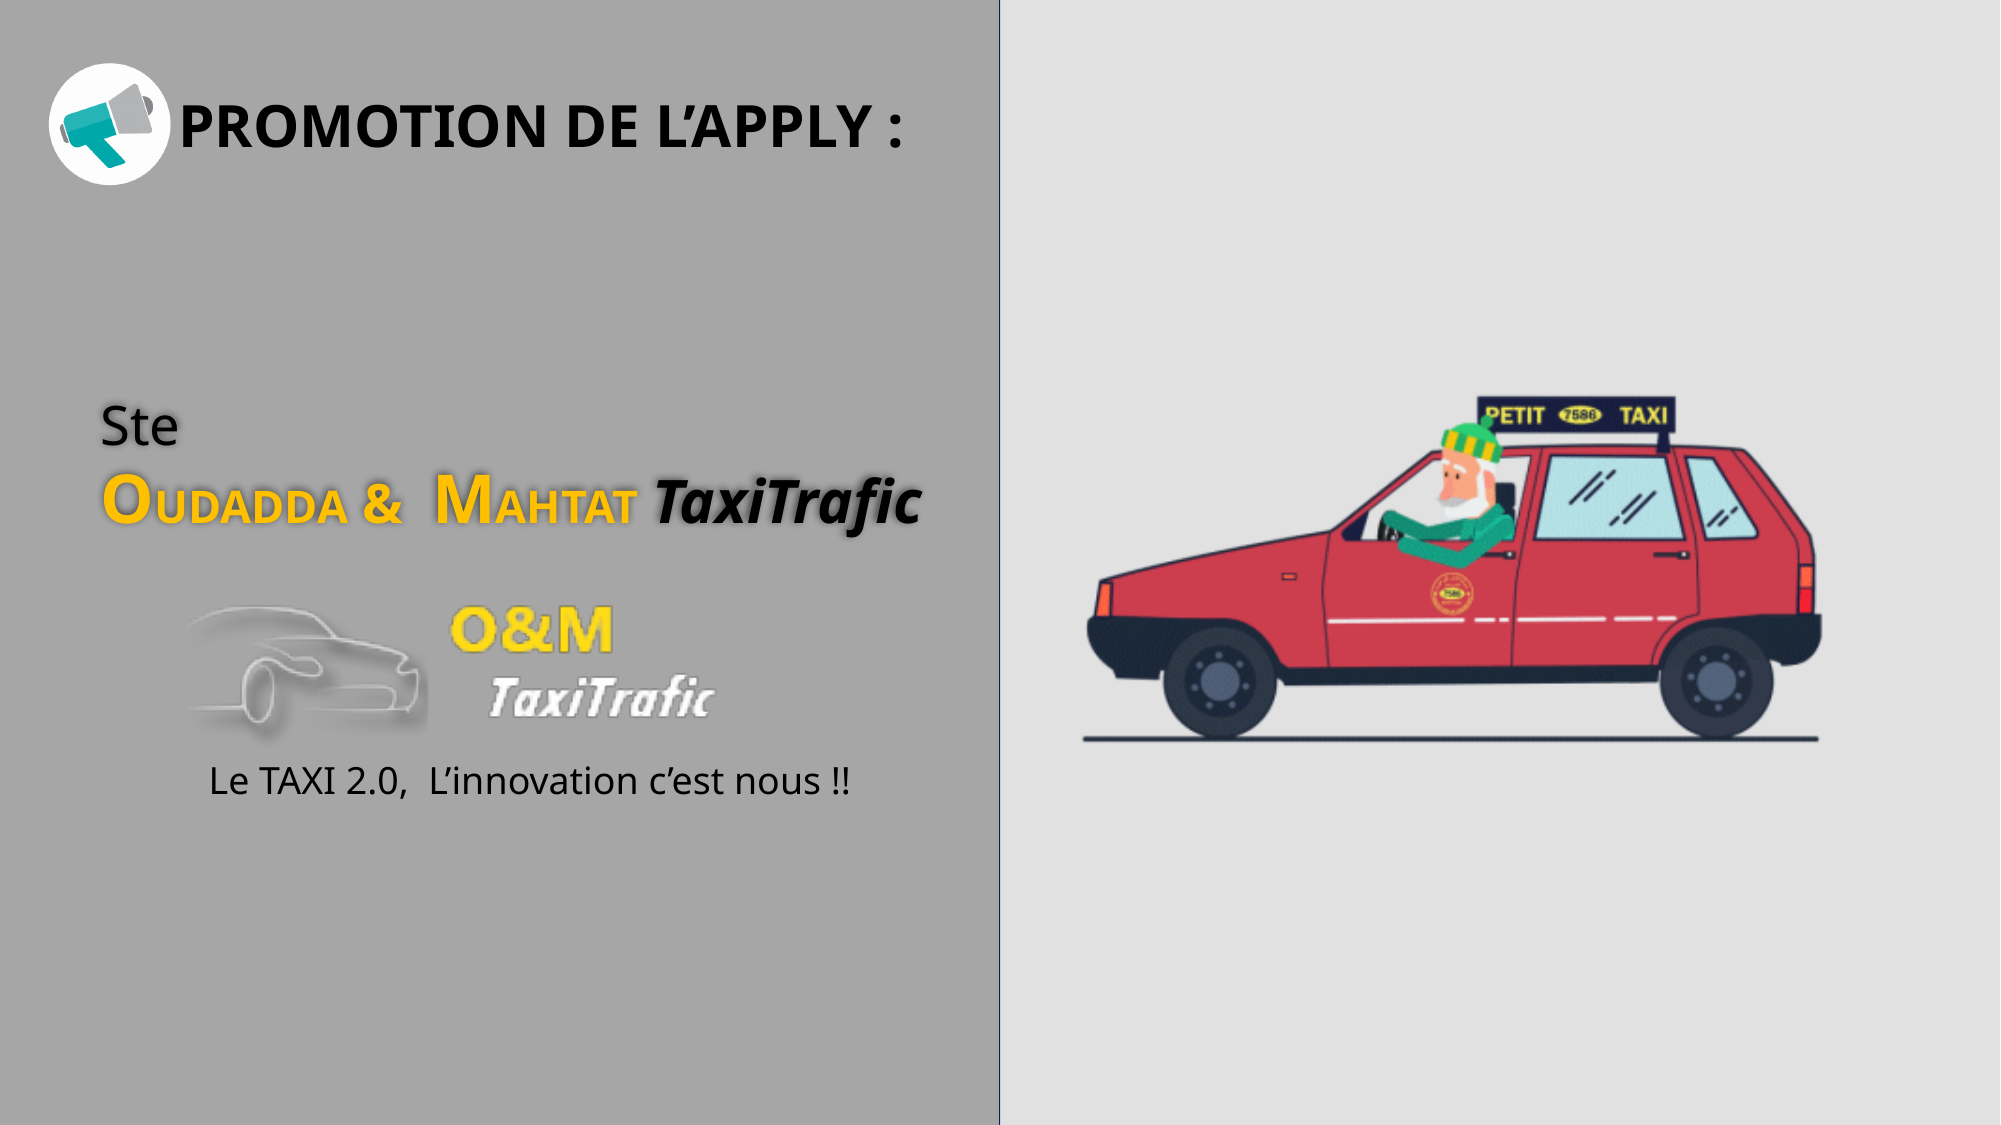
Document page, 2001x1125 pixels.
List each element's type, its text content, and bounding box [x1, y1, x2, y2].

picture [37, 62, 183, 186]
picture [186, 598, 769, 753]
text_box Le TAXI 2.0, L’innovation c’est nous !! [193, 749, 867, 810]
text_box PROMOTION DE L’APPLY : [183, 81, 920, 166]
title Ste OUDADDA & MAHTAT TaxiTrafic [85, 344, 981, 676]
picture [1000, 0, 2000, 1125]
